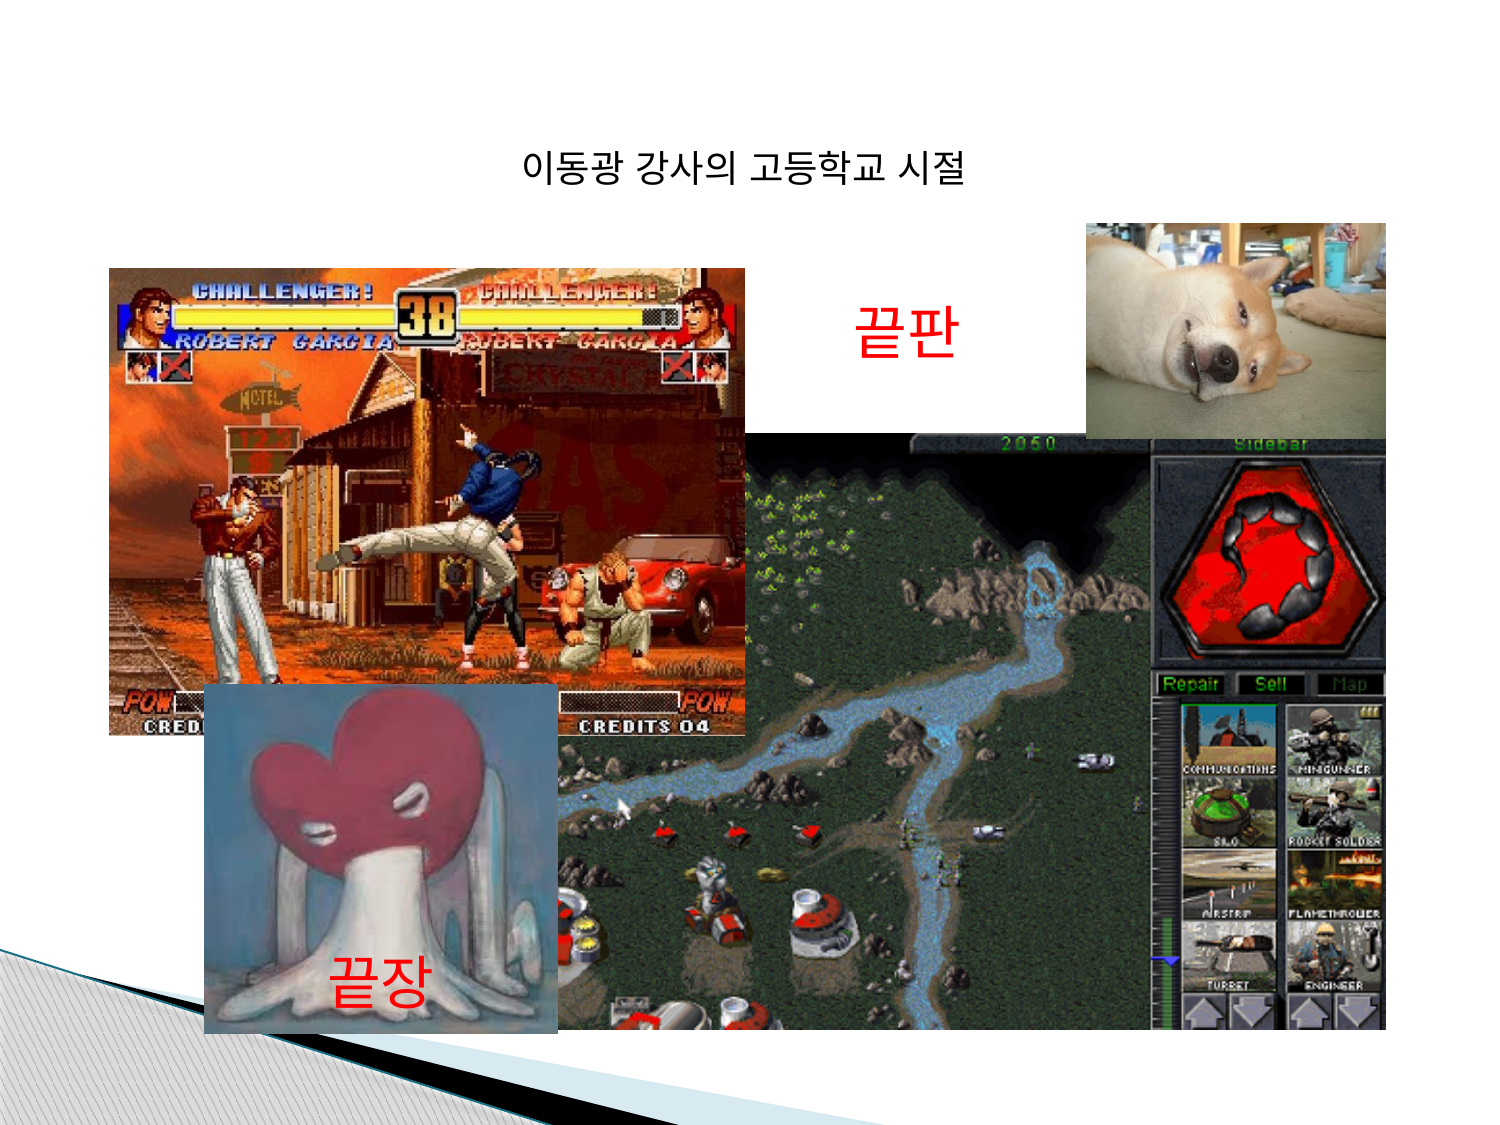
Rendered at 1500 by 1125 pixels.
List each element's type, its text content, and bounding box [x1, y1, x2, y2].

picture [109, 223, 1386, 1034]
text_box 이동광 강사의 고등학교 시절 [506, 137, 982, 197]
text_box 끝판 [838, 288, 976, 374]
